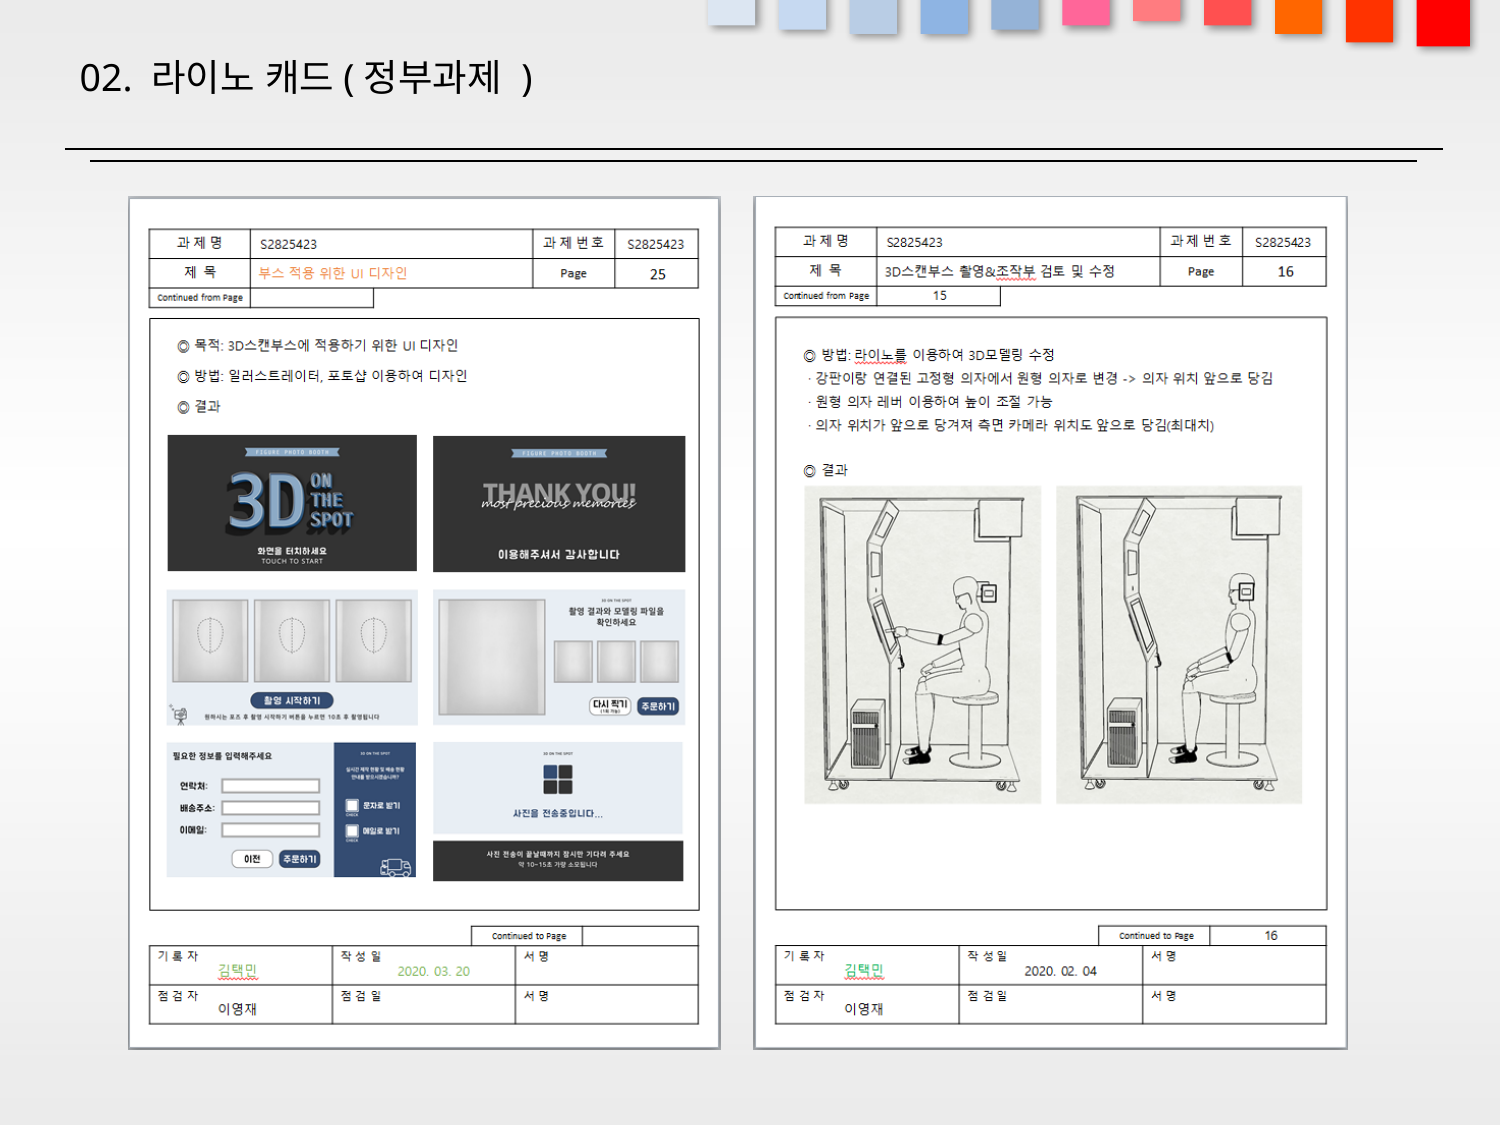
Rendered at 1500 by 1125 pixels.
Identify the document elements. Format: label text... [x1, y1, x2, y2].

text_box 02. 라이노 캐드(정부과제 ) [64, 46, 550, 107]
picture [127, 196, 721, 1050]
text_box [707, 0, 1470, 47]
picture [752, 195, 1348, 1051]
